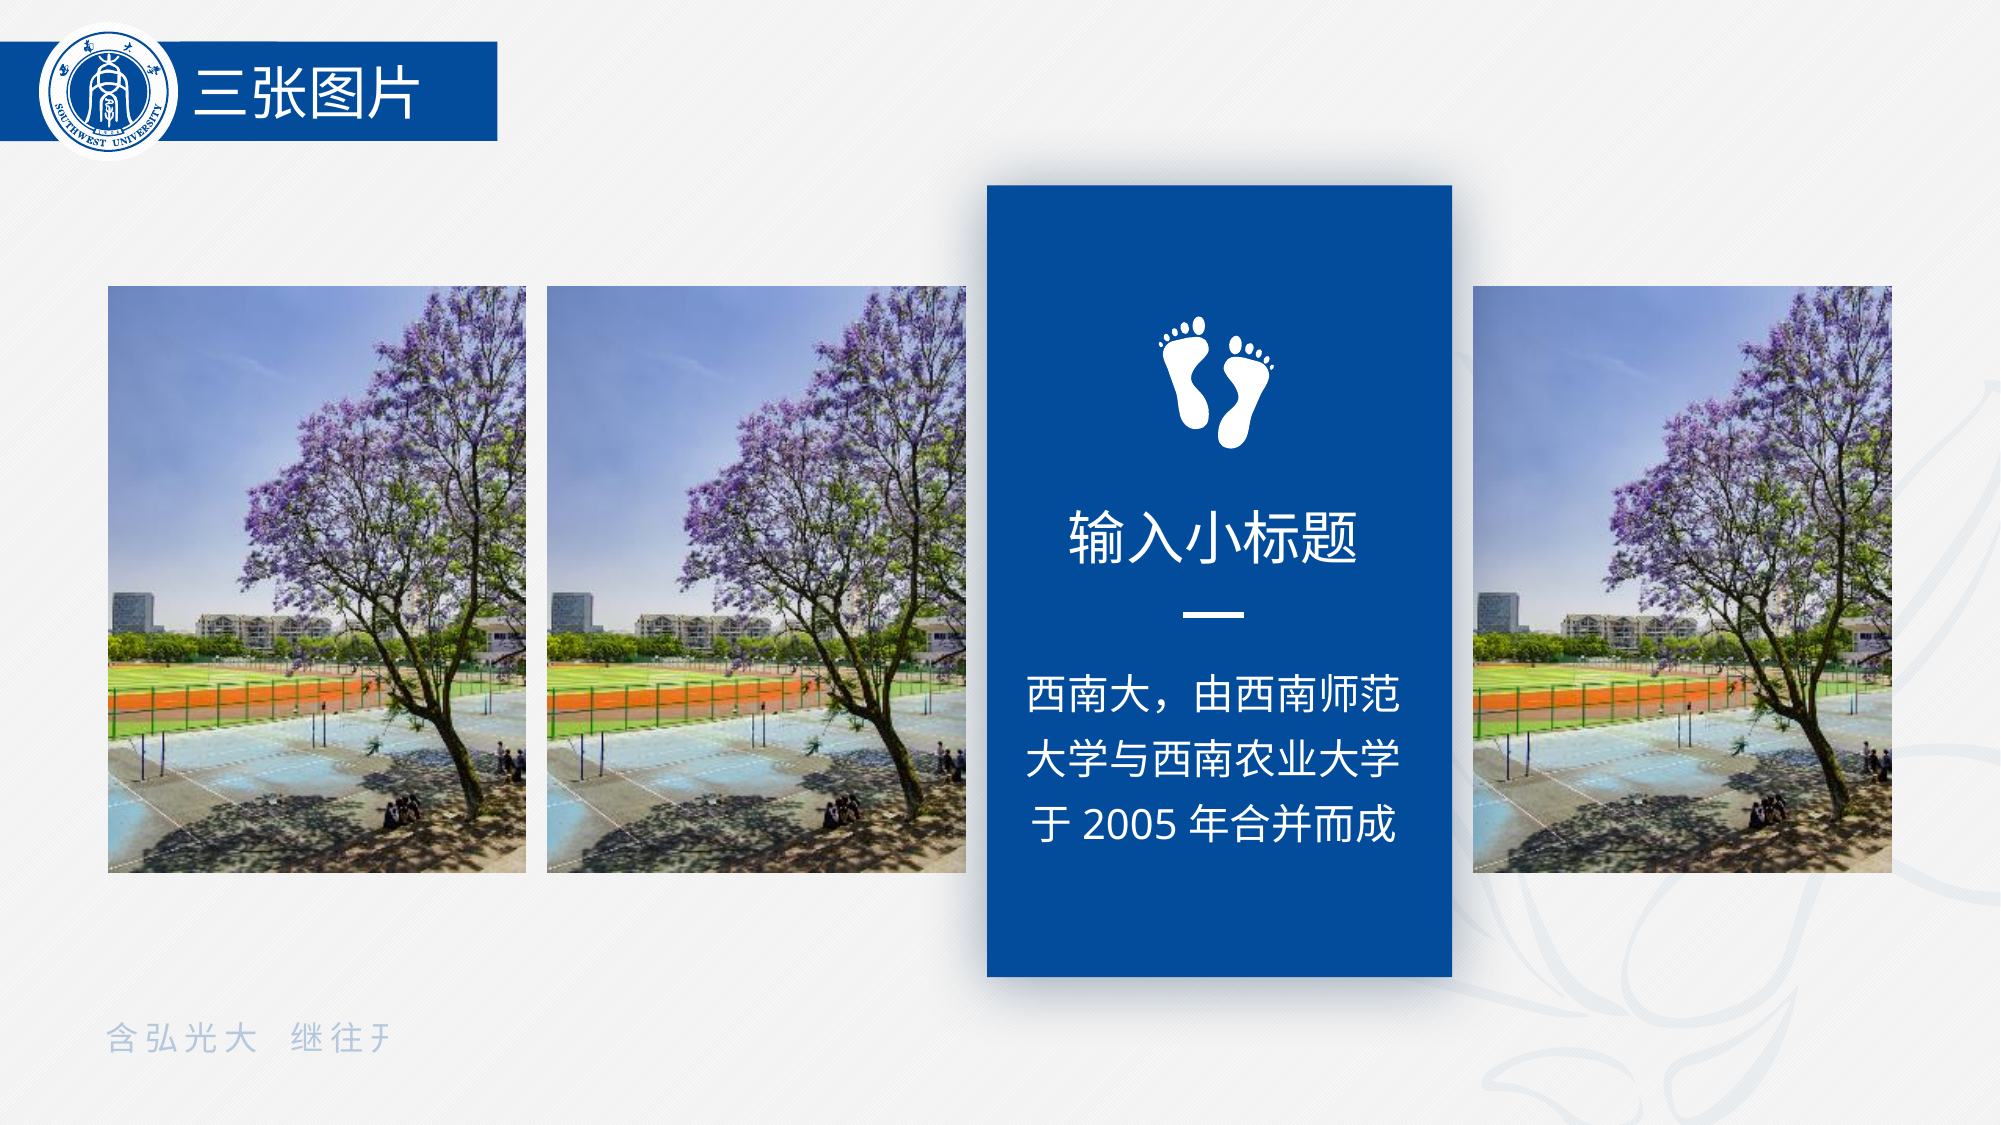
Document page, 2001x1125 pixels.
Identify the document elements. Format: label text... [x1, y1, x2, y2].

text_box 输入小标题 [987, 493, 1441, 579]
picture [108, 286, 526, 873]
text_box [1229, 335, 1242, 355]
text_box [1162, 316, 1209, 430]
text_box [1245, 343, 1254, 355]
text_box [1218, 356, 1270, 449]
text_box [986, 184, 1453, 978]
picture [1473, 286, 1892, 873]
picture [547, 286, 966, 873]
text_box [1255, 349, 1262, 359]
text_box 西南大，由西南师范大学与西南农业大学于2005年合并而成 [1004, 645, 1423, 856]
list 三张图片 [180, 41, 498, 141]
